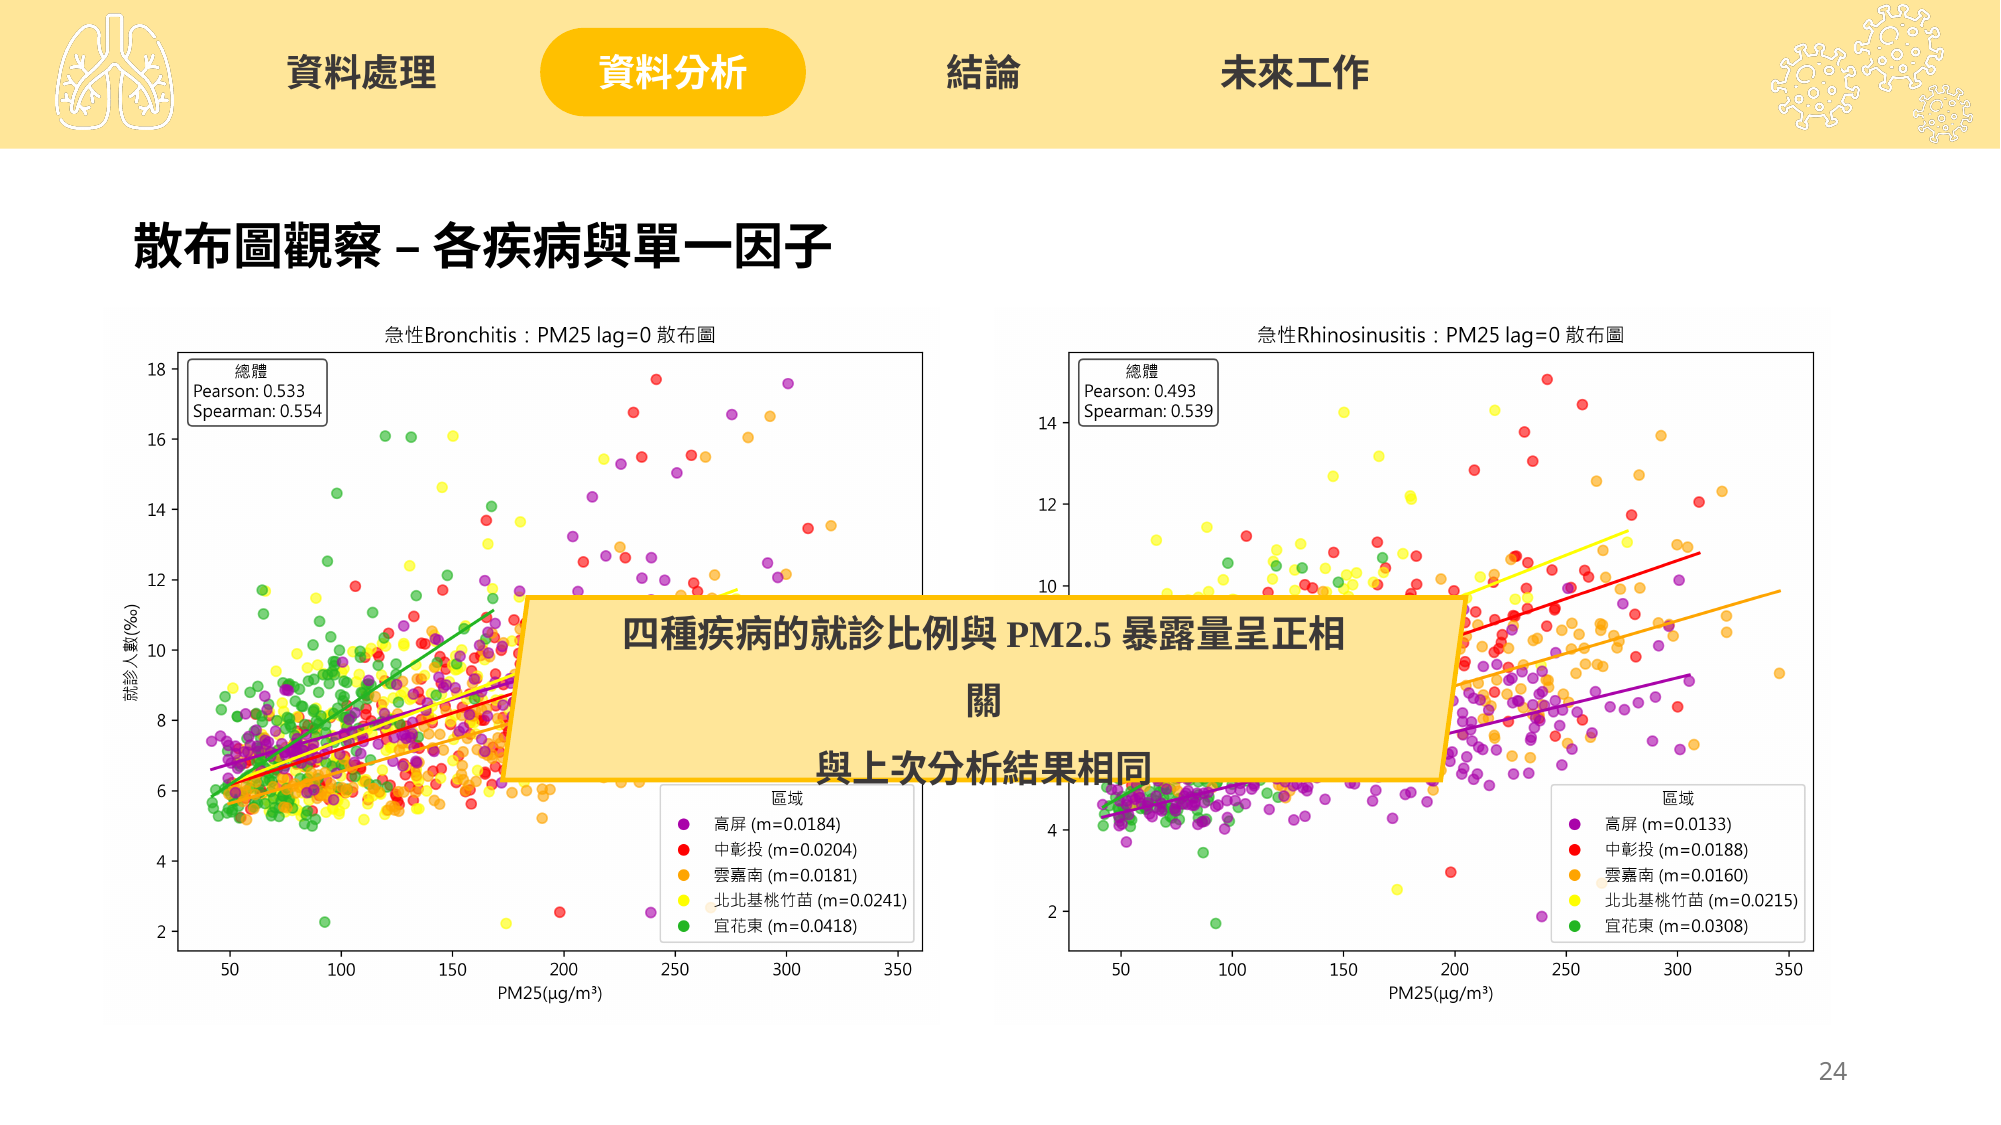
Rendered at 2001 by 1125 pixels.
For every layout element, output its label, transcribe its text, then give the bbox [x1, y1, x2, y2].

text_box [539, 27, 807, 117]
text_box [228, 26, 496, 117]
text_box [850, 27, 1118, 117]
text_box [1162, 27, 1429, 117]
picture [102, 307, 941, 1026]
text_box [0, 0, 2000, 150]
picture [993, 307, 1832, 1026]
slide_number 24 [1412, 1042, 1863, 1103]
text_box 散布圖觀察 – 各疾病與單一因子 [118, 207, 848, 283]
picture [1770, 2, 1974, 144]
picture [54, 12, 174, 132]
text_box 四種疾病的就診比例與PM2.5暴露量呈正相關 與上次分析結果相同 [941, 595, 993, 782]
